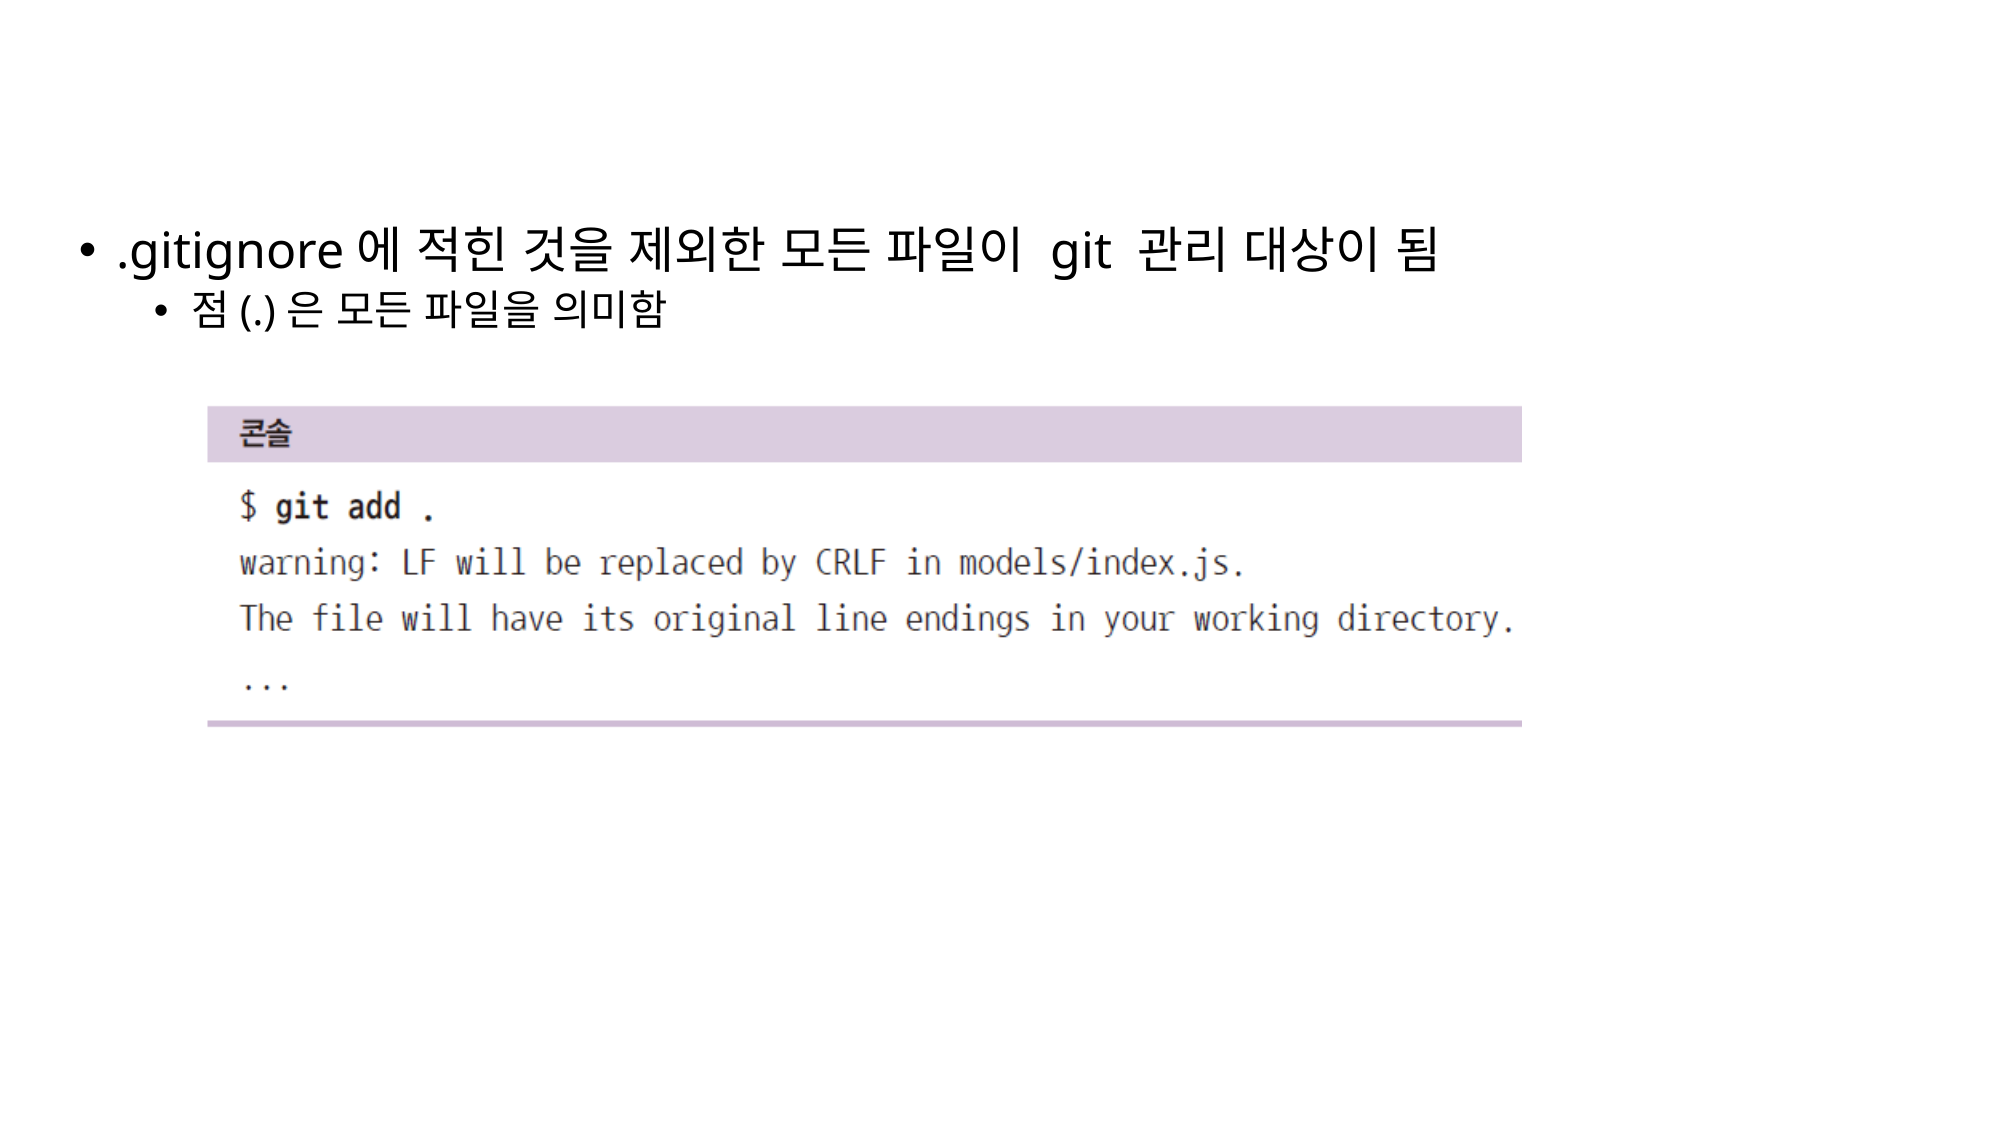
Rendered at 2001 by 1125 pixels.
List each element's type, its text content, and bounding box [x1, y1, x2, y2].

picture [203, 392, 1522, 733]
list .gitignore에 적힌 것을 제외한 모든 파일이 git 관리 대상이 됨 점(.)은 모든 파일을 의미함 [64, 218, 1837, 1033]
